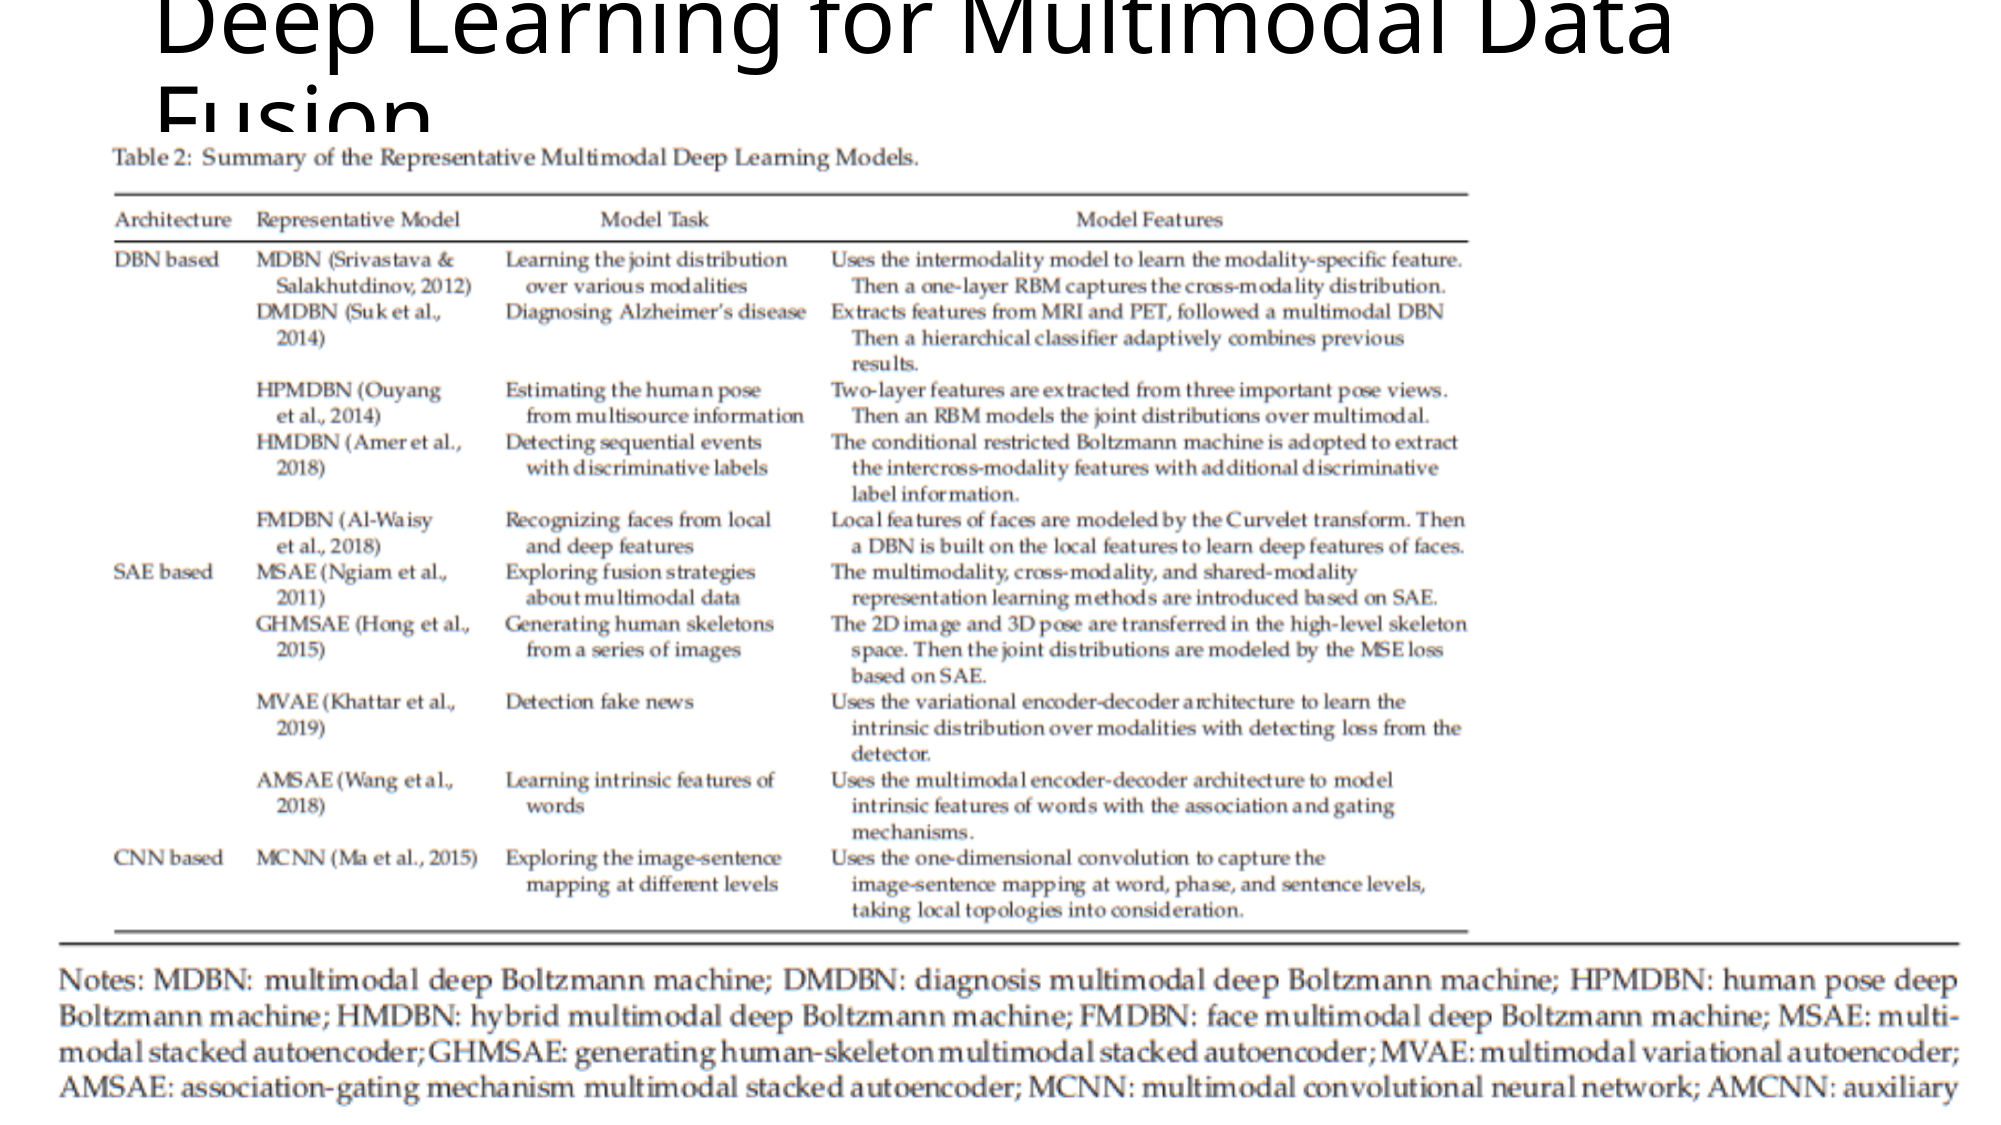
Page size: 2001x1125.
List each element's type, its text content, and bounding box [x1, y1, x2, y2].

picture [33, 0, 1969, 1125]
title Deep Learning for Multimodal Data Fusion [1207, 1, 1863, 146]
title Deep Learning for Multimodal Data Fusion [137, 1, 373, 132]
